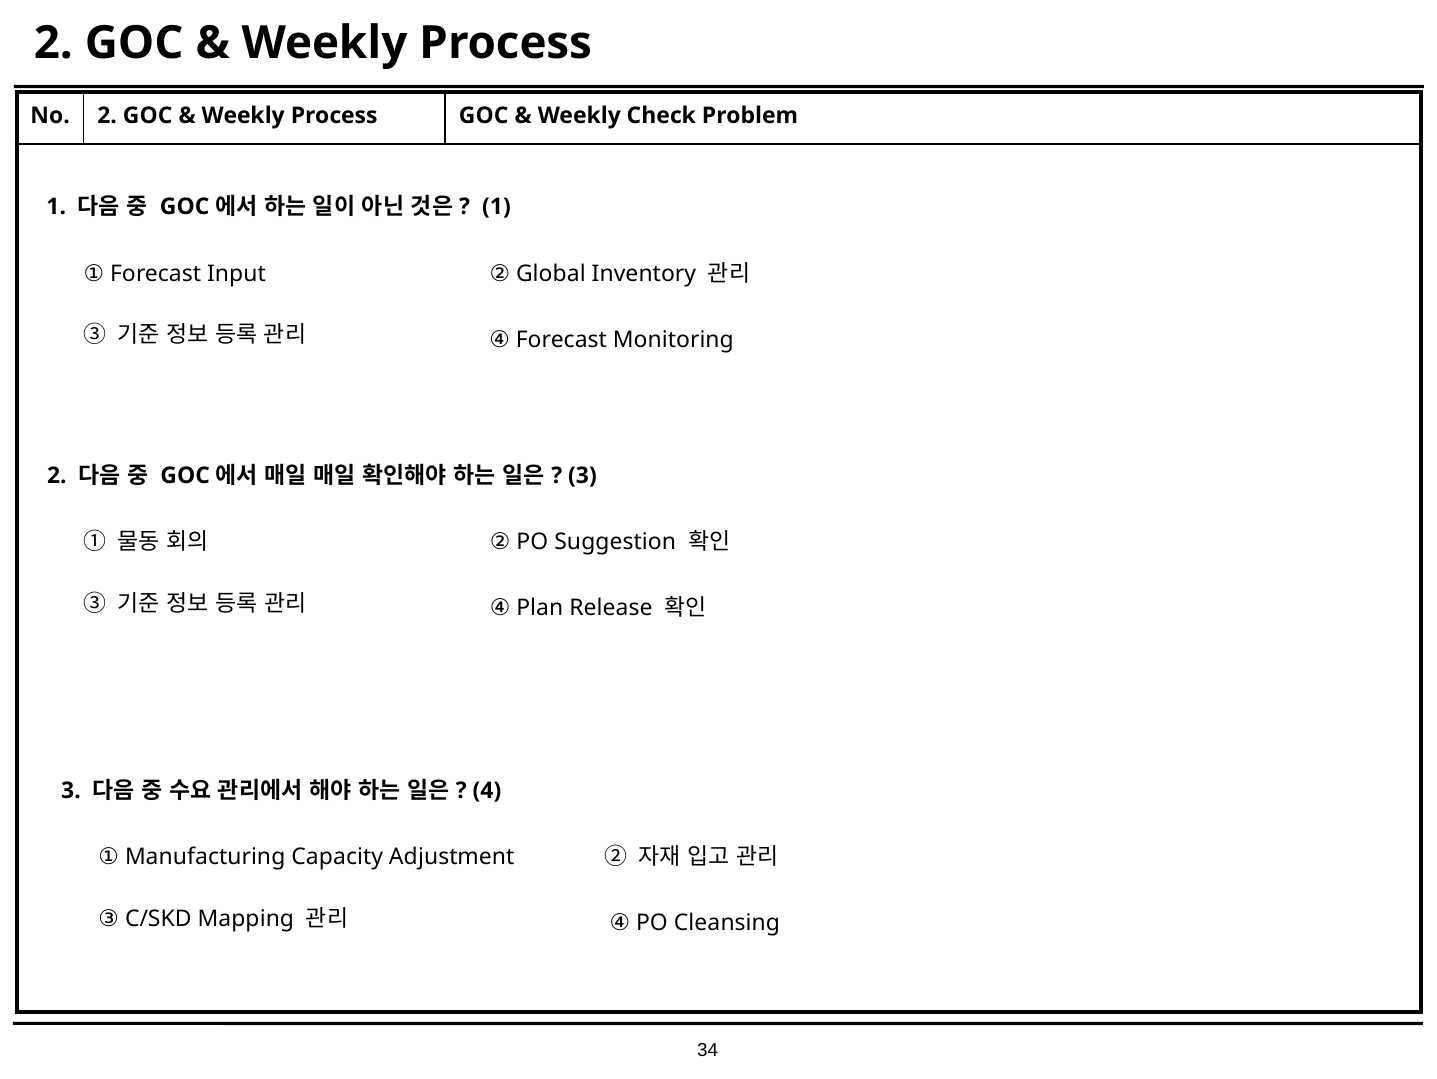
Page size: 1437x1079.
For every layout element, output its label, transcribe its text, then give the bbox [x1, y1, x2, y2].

text_box ② 자재 입고 관리 [589, 834, 960, 878]
text_box ① Manufacturing Capacity Adjustment [83, 834, 564, 878]
text_box ③ 기준 정보 등록 관리 [69, 580, 439, 624]
text_box 3. 다음 중 수요 관리에서 해야 하는 일은? (4) [46, 767, 1206, 811]
text_box ④ Plan Release 확인 [474, 585, 845, 628]
text_box ④ Forecast Monitoring [474, 316, 844, 360]
text_box 2. 다음 중 GOC에서 매일 매일 확인해야 하는 일은? (3) [32, 452, 1192, 496]
table_header 2. GOC & Weekly Process [84, 94, 444, 143]
text_box ② Global Inventory 관리 [474, 250, 844, 294]
table_cell [19, 145, 1419, 1010]
text_box ① 물동 회의 [69, 519, 439, 563]
title 2. GOC & Weekly Process [20, 5, 697, 75]
text_box ③ 기준 정보 등록 관리 [68, 312, 438, 355]
text_box ③ C/SKD Mapping 관리 [83, 896, 453, 939]
slide_number 34 [560, 1030, 860, 1079]
text_box ④ PO Cleansing [594, 900, 965, 943]
text_box ② PO Suggestion 확인 [475, 519, 845, 563]
text_box ① Forecast Input [68, 250, 438, 294]
table_header GOC & Weekly Check Problem [446, 94, 1419, 143]
table_header No. [19, 94, 83, 143]
text_box 1. 다음 중 GOC에서 하는 일이 아닌 것은? (1) [31, 184, 1191, 227]
